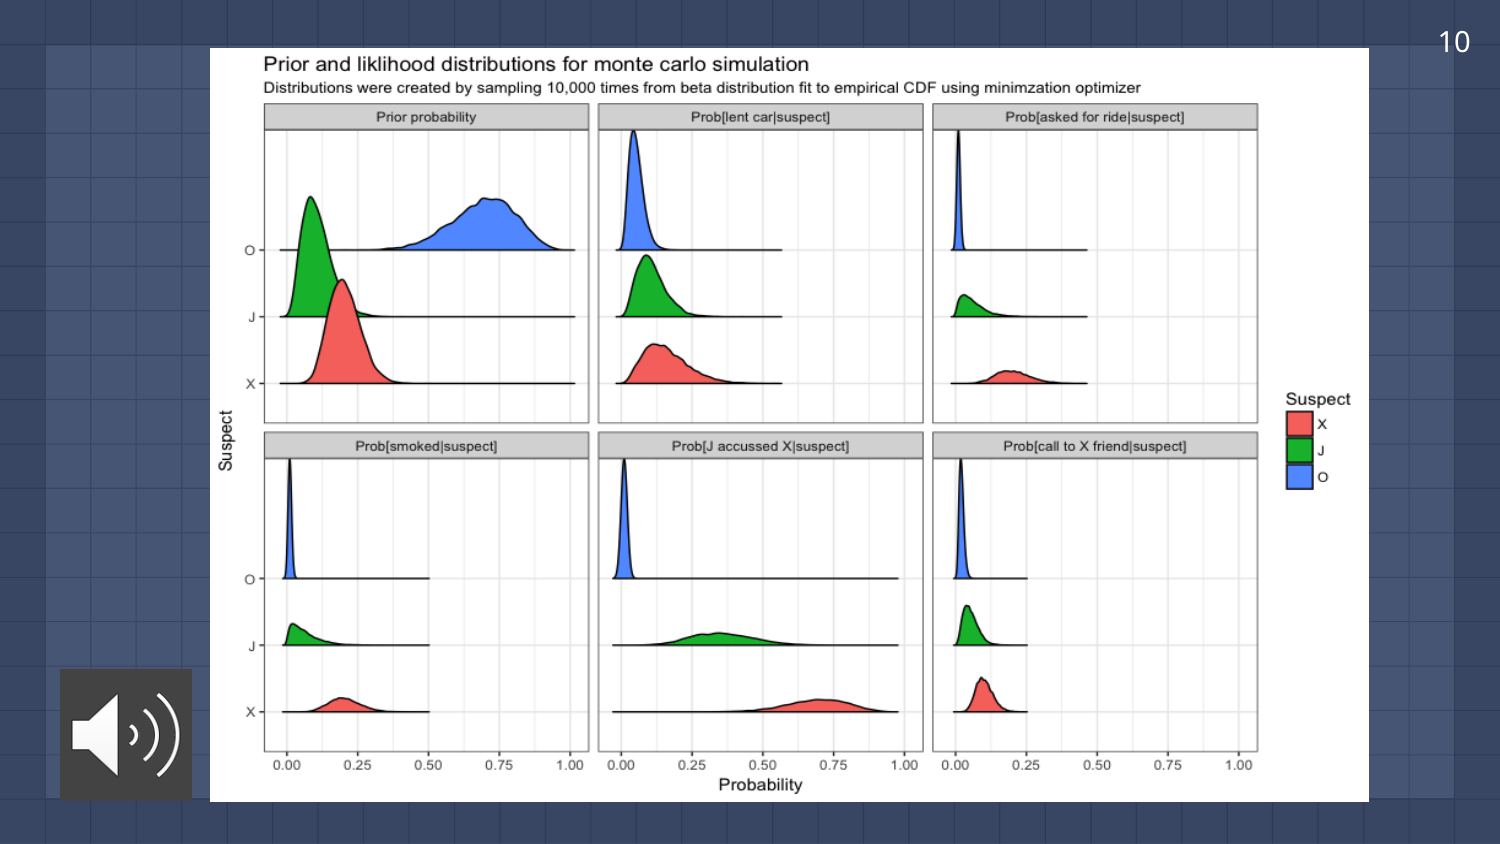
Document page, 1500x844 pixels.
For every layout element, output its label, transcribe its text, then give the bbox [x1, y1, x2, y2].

picture [59, 667, 194, 802]
slide_number 10 [1408, 0, 1500, 88]
picture [210, 48, 1369, 802]
